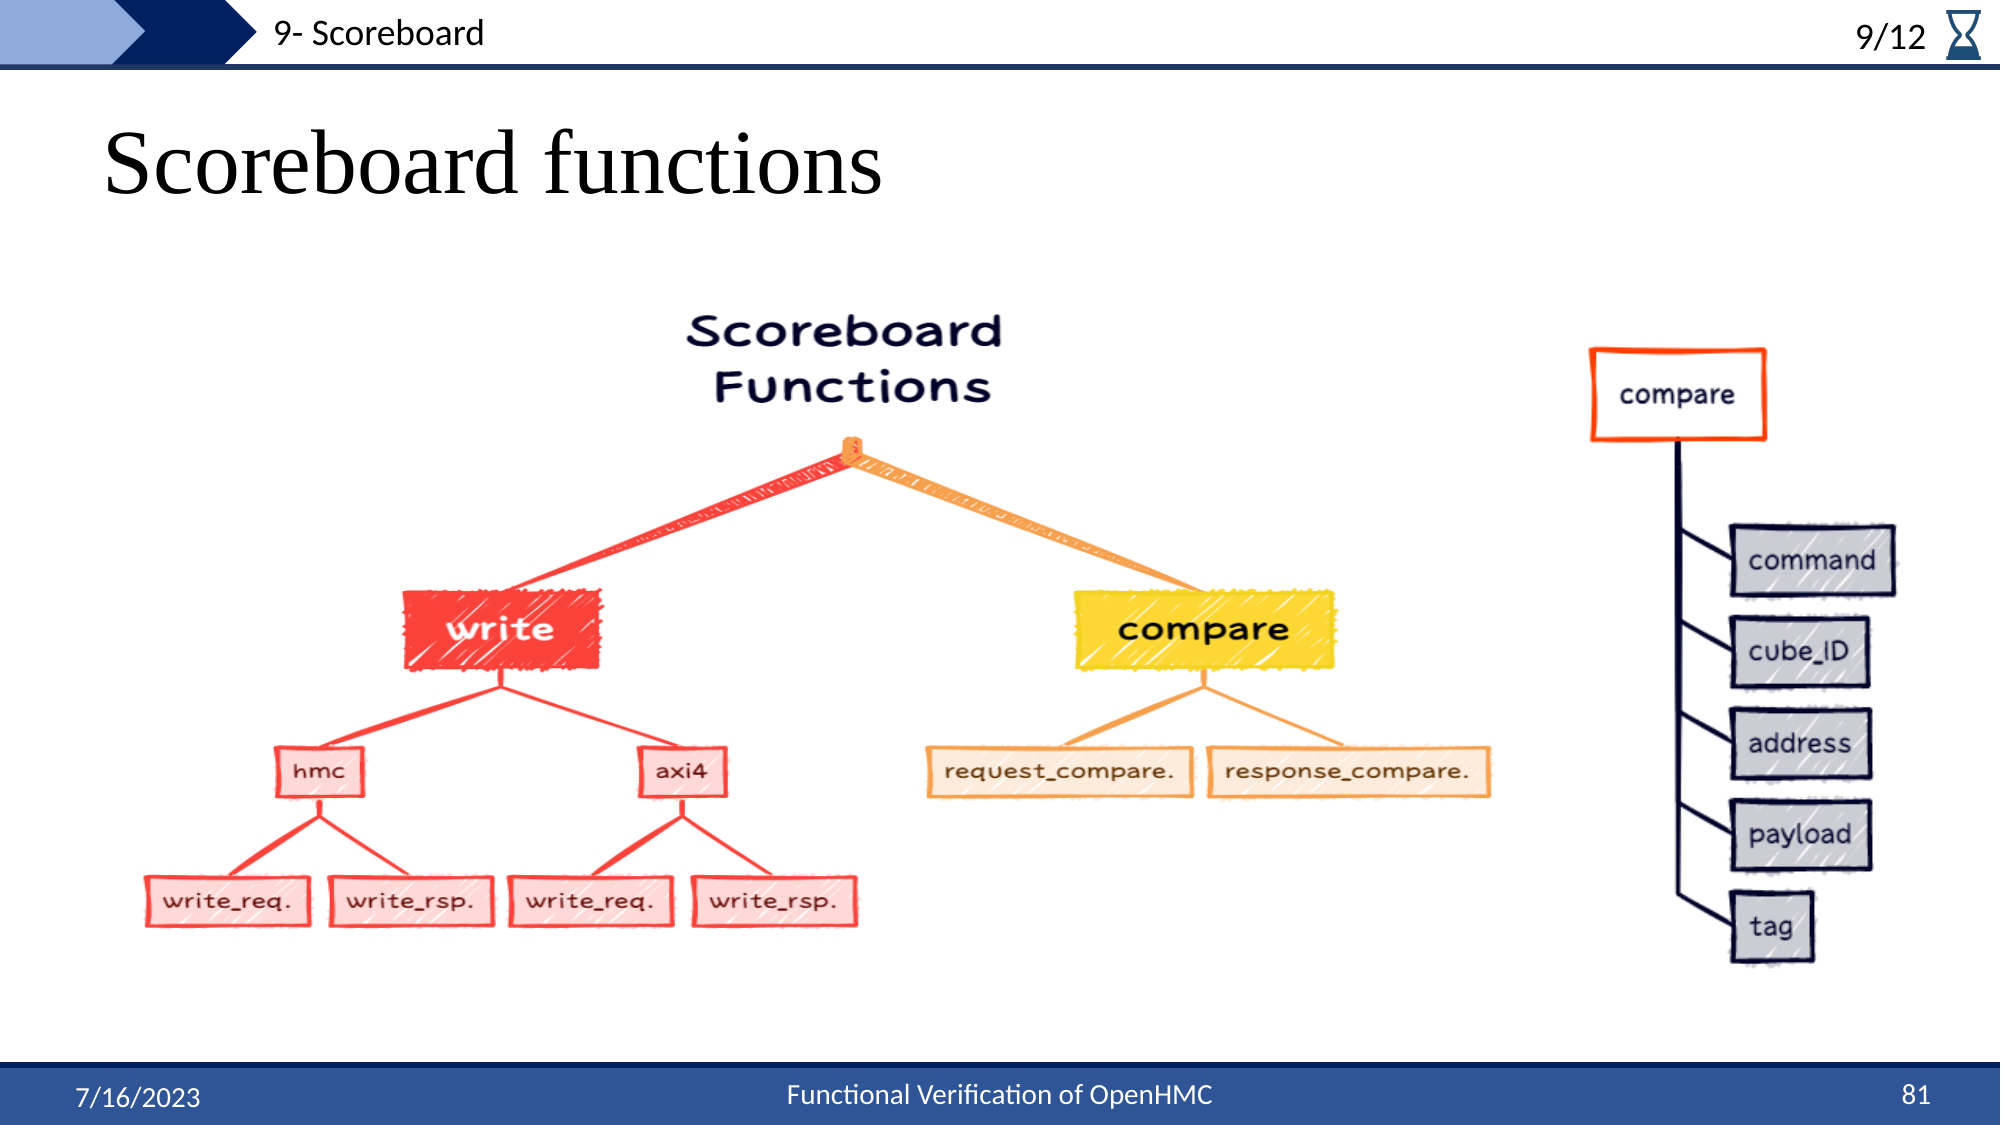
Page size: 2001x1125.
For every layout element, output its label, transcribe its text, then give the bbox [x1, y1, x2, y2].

picture [1934, 5, 1993, 65]
picture [1582, 334, 1908, 973]
title Scoreboard functions [87, 85, 1813, 243]
list 9/12 [1791, 9, 1942, 61]
picture [141, 290, 1497, 929]
footer Functional Verification of OpenHMC [662, 1063, 1338, 1124]
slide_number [60, 1065, 510, 1125]
list 9- Scoreboard [258, 5, 734, 61]
slide_number 81 [1496, 1063, 1947, 1124]
